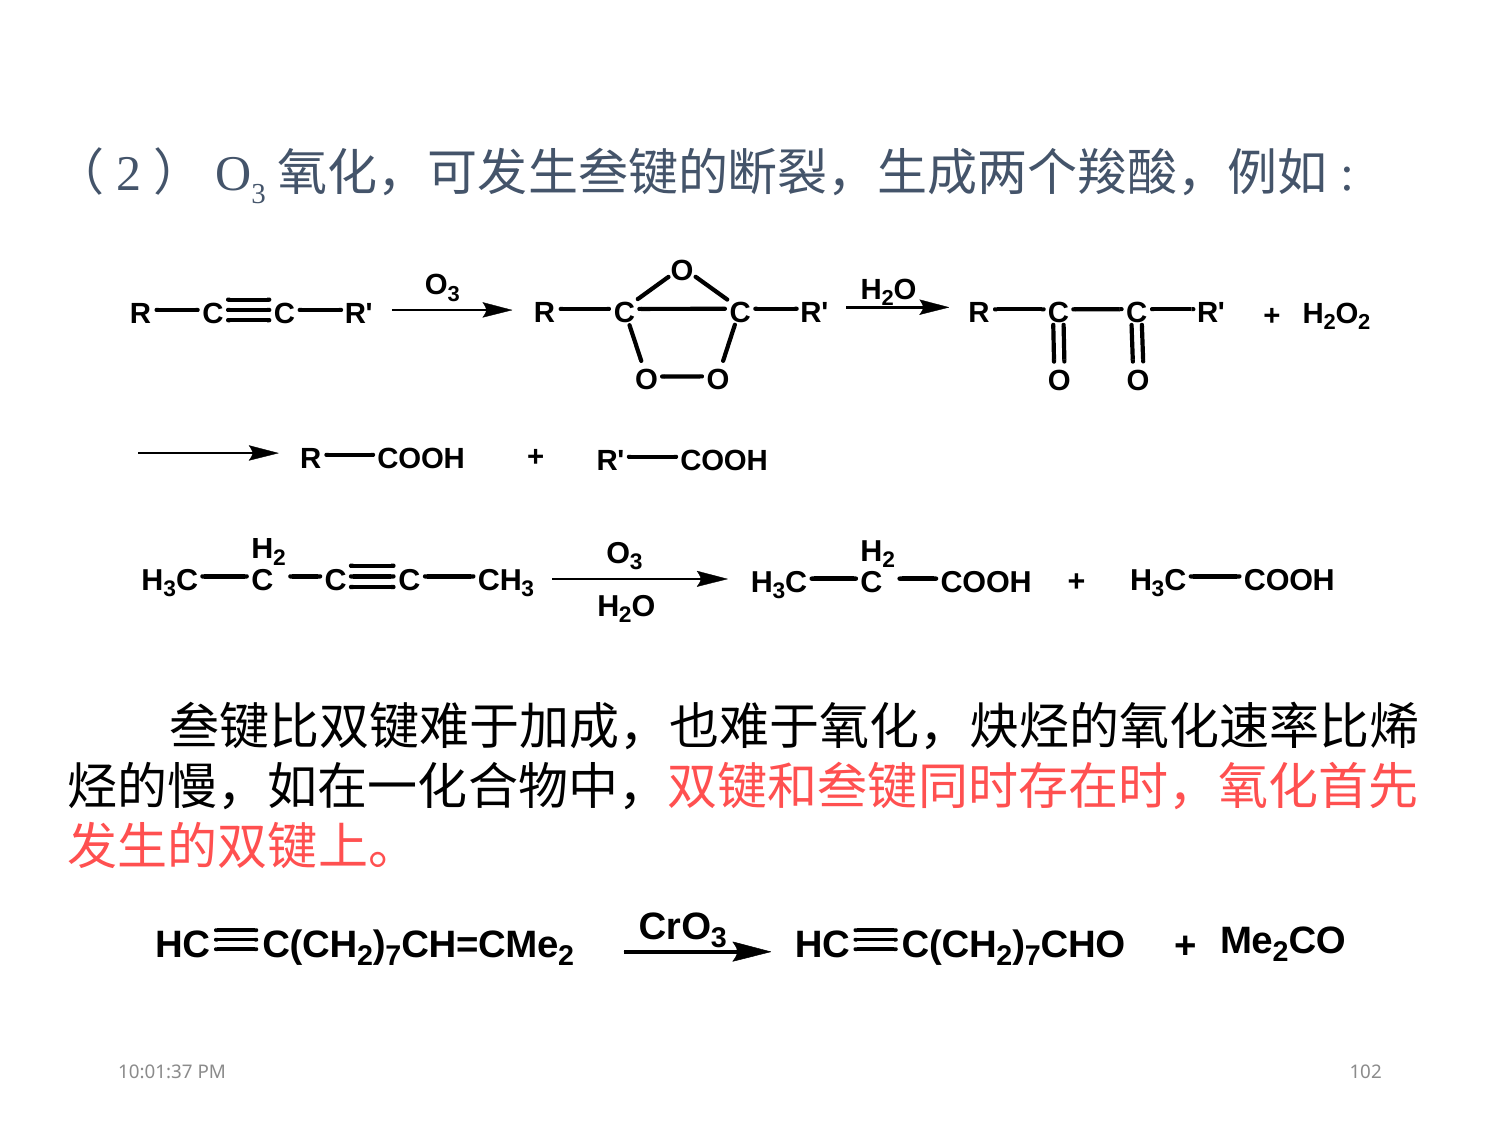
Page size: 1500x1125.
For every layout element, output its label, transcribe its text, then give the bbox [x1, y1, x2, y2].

text_box 叁键比双键难于加成，也难于氧化，炔烃的氧化速率比烯烃的慢，如在一化合物中，双键和叁键同时存在时，氧化首先发生的双键上。 [53, 686, 1466, 882]
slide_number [103, 1042, 441, 1103]
text_box （2）O3氧化，可发生叁键的断裂，生成两个羧酸，例如: [39, 133, 1369, 217]
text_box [147, 904, 1353, 973]
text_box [123, 255, 1376, 480]
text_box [135, 538, 1341, 635]
slide_number 102 [1059, 1042, 1397, 1103]
